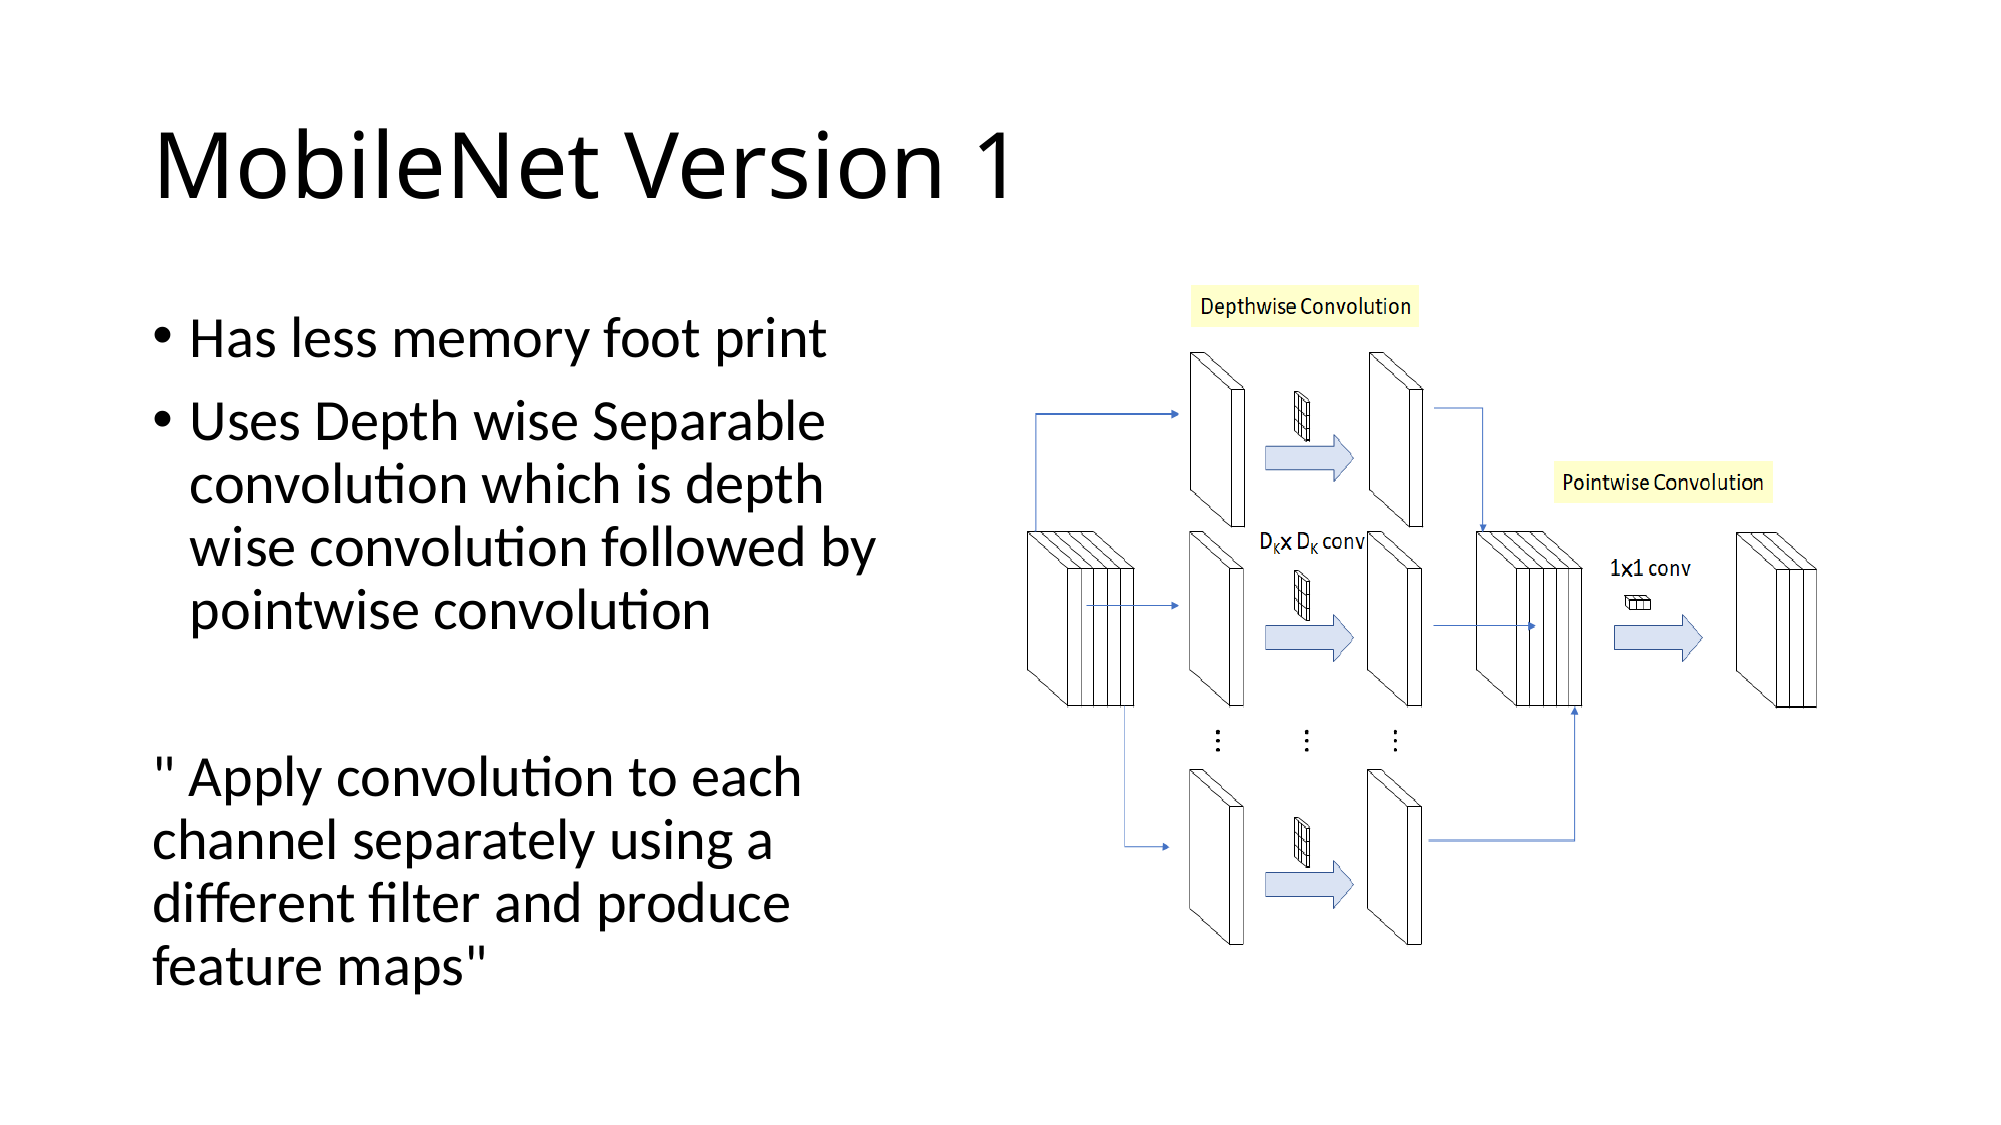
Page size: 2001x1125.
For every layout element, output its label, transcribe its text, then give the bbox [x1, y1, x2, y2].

picture [1027, 281, 1817, 947]
title MobileNet Version 1 [137, 59, 1863, 278]
list Has less memory foot print Uses Depth wise Separable convolution which is depth wise convolution followed by pointwise convolution " Apply convolution to each channel separately using a different filter and produce feature maps" [137, 299, 917, 1014]
